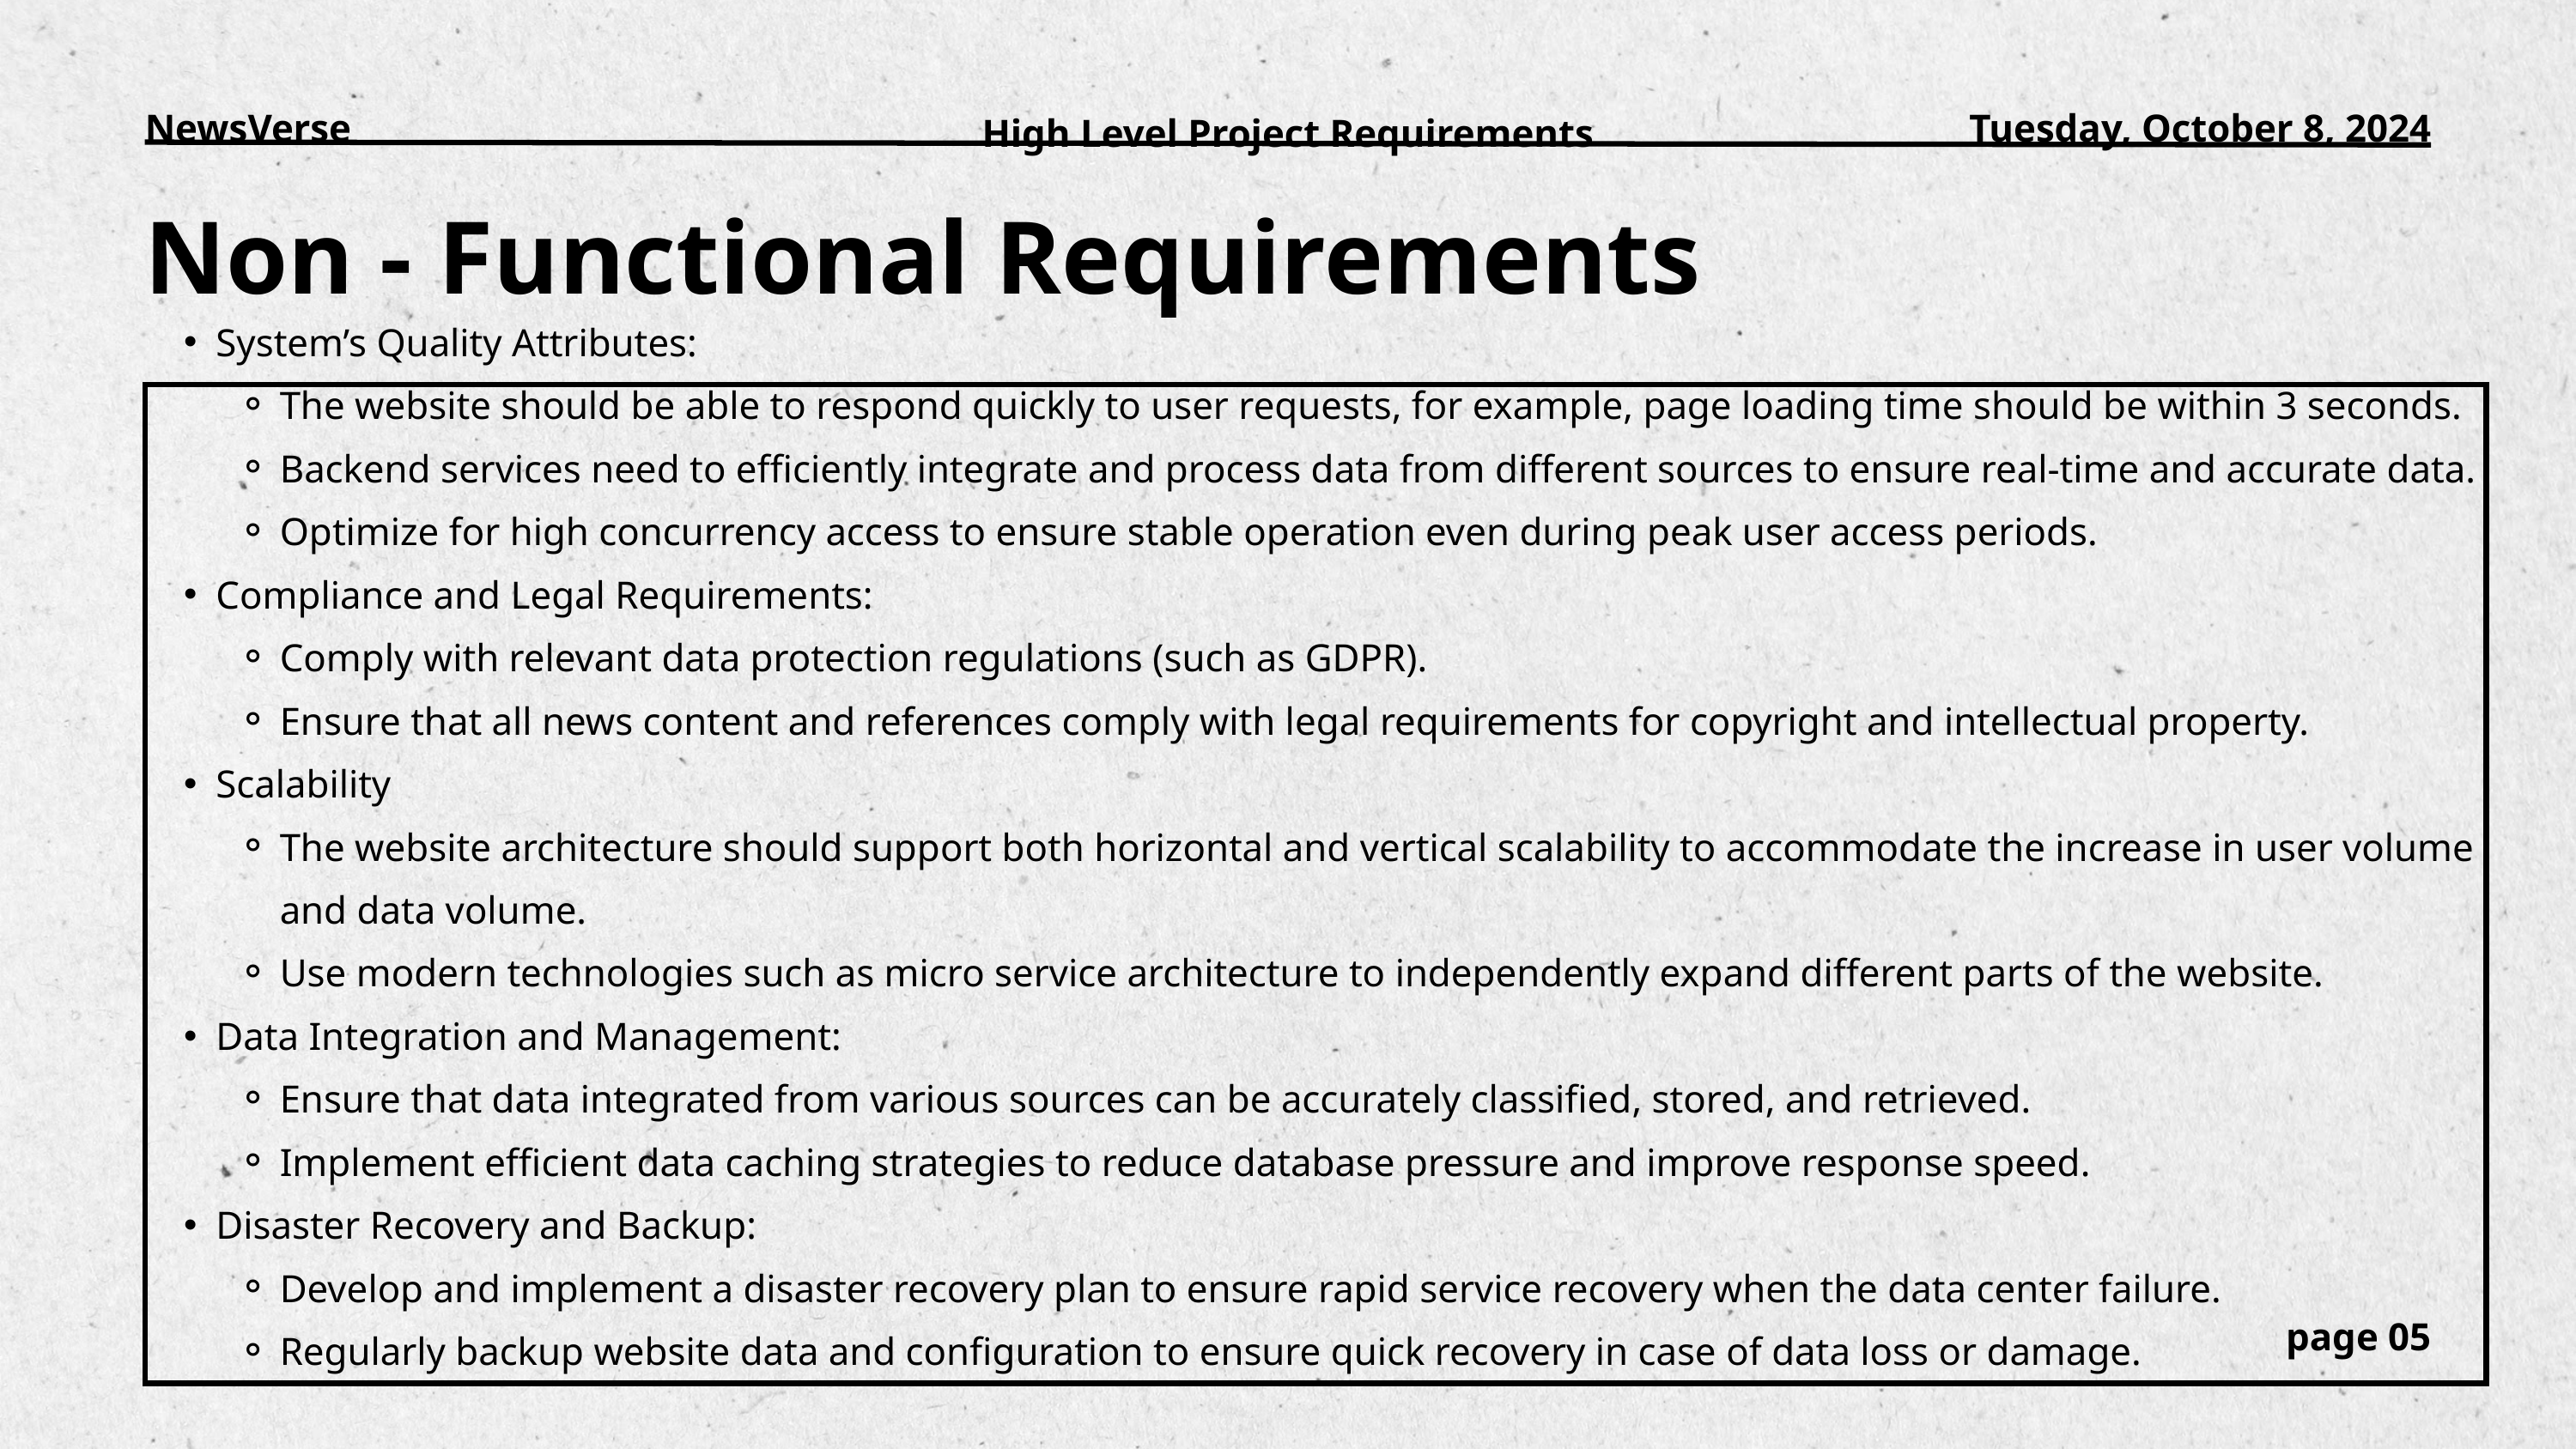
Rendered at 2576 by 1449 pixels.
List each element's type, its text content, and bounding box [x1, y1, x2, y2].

text_box [0, 0, 2576, 1449]
text_box Non - Functional Requirements [144, 154, 1807, 314]
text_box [144, 353, 2487, 1384]
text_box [144, 142, 2432, 145]
text_box High Level Project Requirements [934, 92, 1642, 142]
text_box NewsVerse [144, 86, 605, 142]
text_box Tuesday, October 8, 2024 [1690, 86, 2432, 142]
